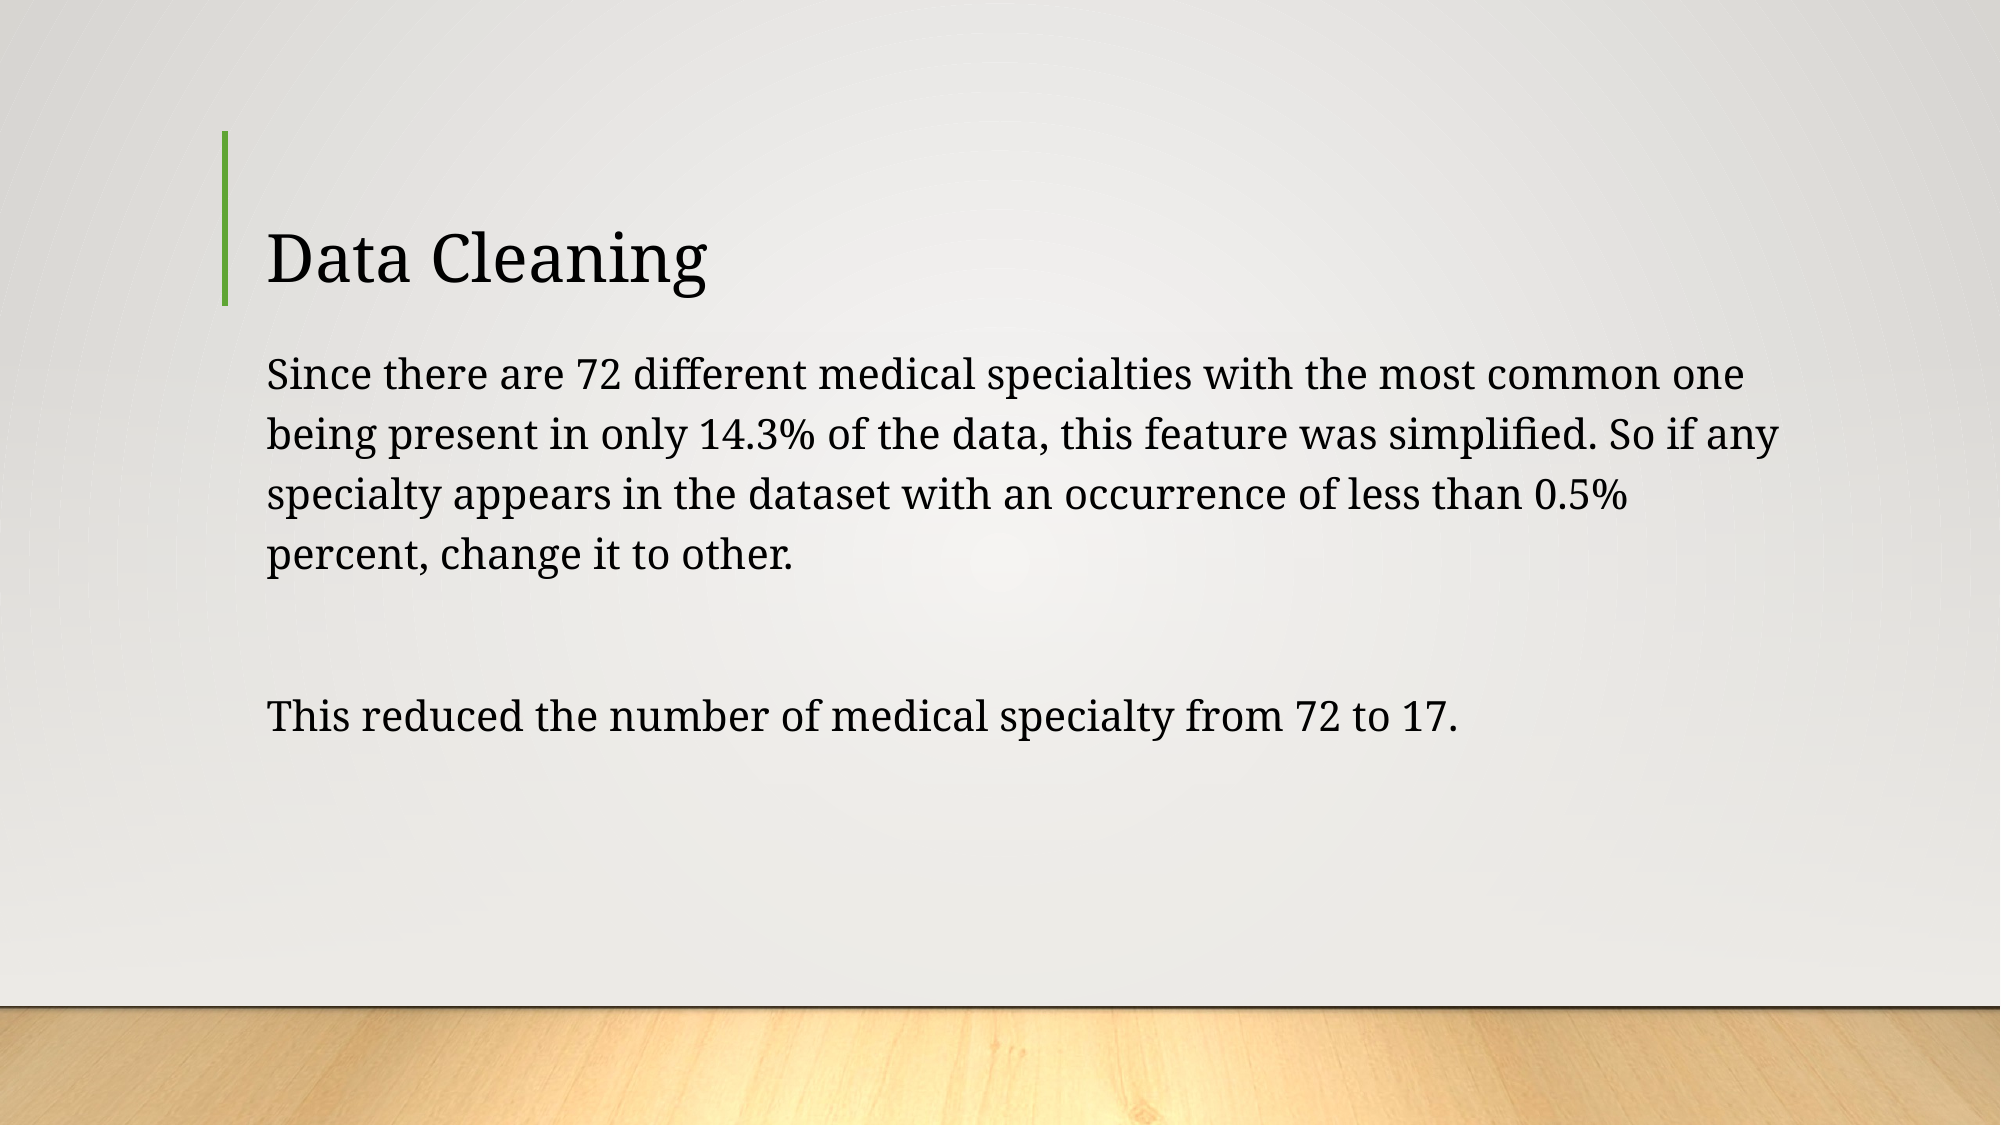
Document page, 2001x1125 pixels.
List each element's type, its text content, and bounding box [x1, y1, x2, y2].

picture [0, 1006, 2000, 1125]
title Data Cleaning [251, 131, 1814, 305]
list Since there are 72 different medical specialties with the most common one being present in only 14.3% of the data, this feature was simplified. So if any specialty appears in the dataset with an occurrence of less than 0.5% percent, change it to other. This reduced the number of medical specialty from 72 to 17. [251, 330, 1814, 897]
